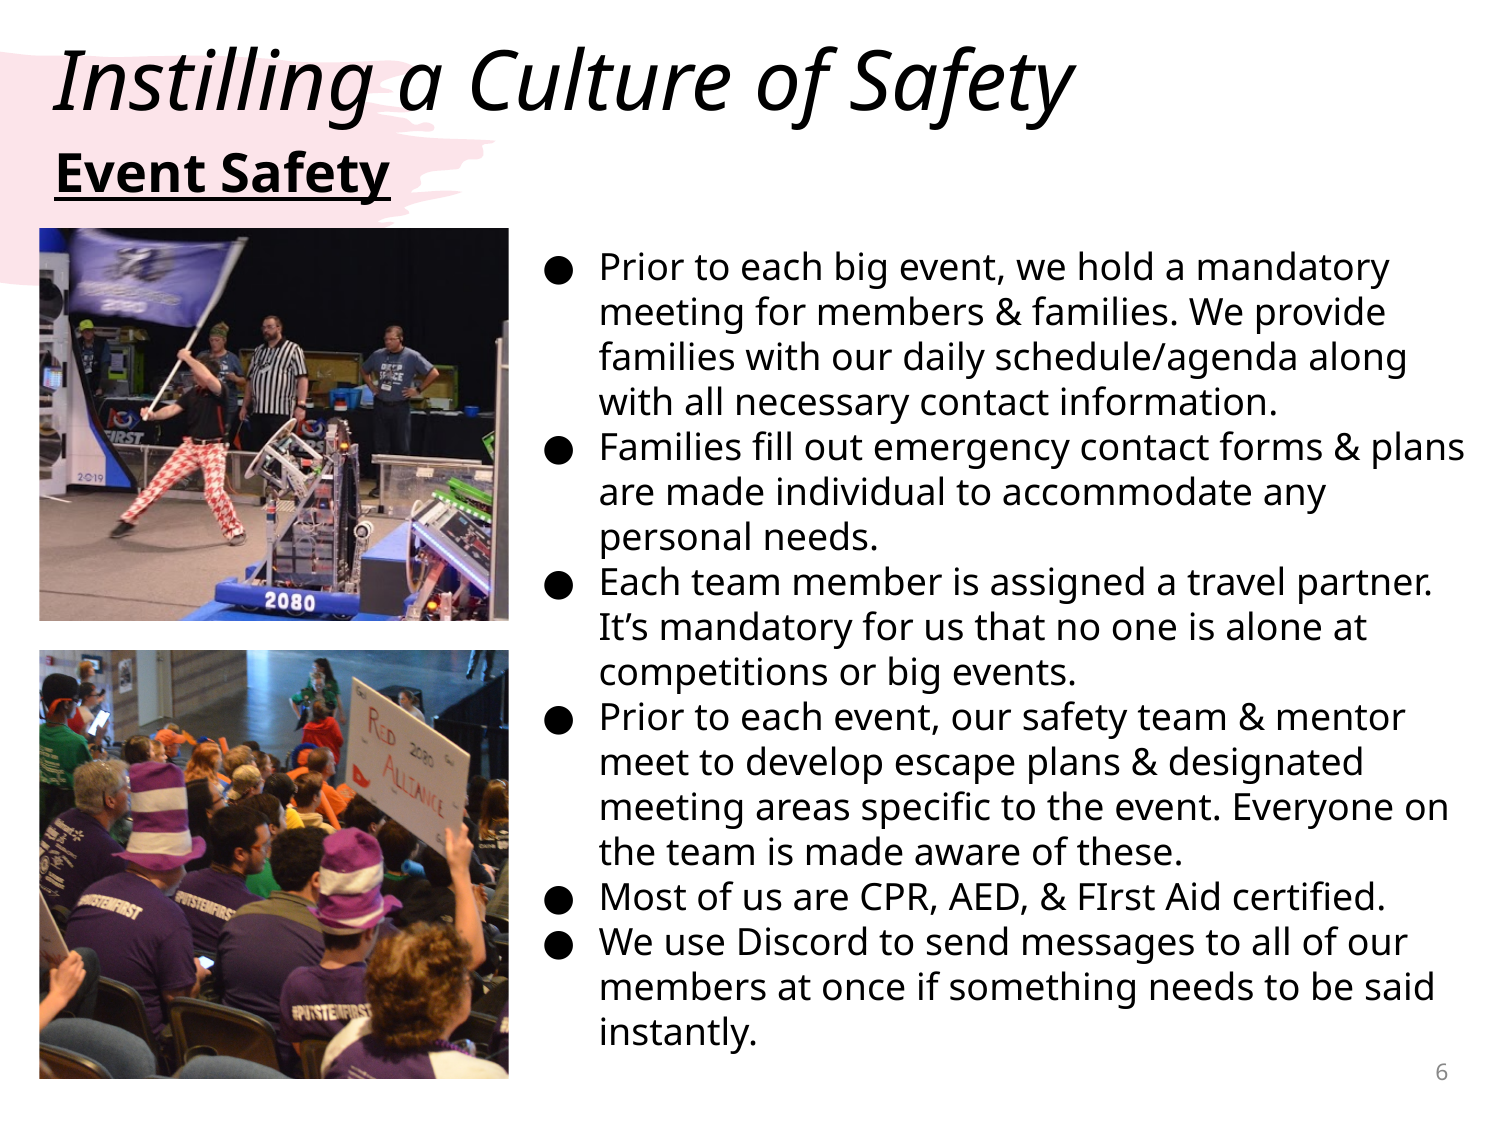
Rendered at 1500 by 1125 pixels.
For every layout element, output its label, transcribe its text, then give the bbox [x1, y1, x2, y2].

picture [39, 649, 509, 1080]
text_box Prior to each big event, we hold a mandatory meeting for members & families. We provide families with our daily schedule/agenda along with all necessary contact information. Families fill out emergency contact forms & plans are made individual to accommodate any personal needs. Each team member is assigned a travel partner. It’s mandatory for us that no one is alone at competitions or big events. Prior to each event, our safety team & mentor meet to develop escape plans & designated meeting areas specific to the event. Everyone on the team is made aware of these. Most of us are CPR, AED, & FIrst Aid certified. We use Discord to send messages to all of our members at once if something needs to be said instantly. [508, 228, 1500, 1103]
title Instilling a Culture of Safety [39, 22, 1461, 144]
picture [39, 228, 509, 621]
text_box Event Safety [39, 123, 673, 228]
